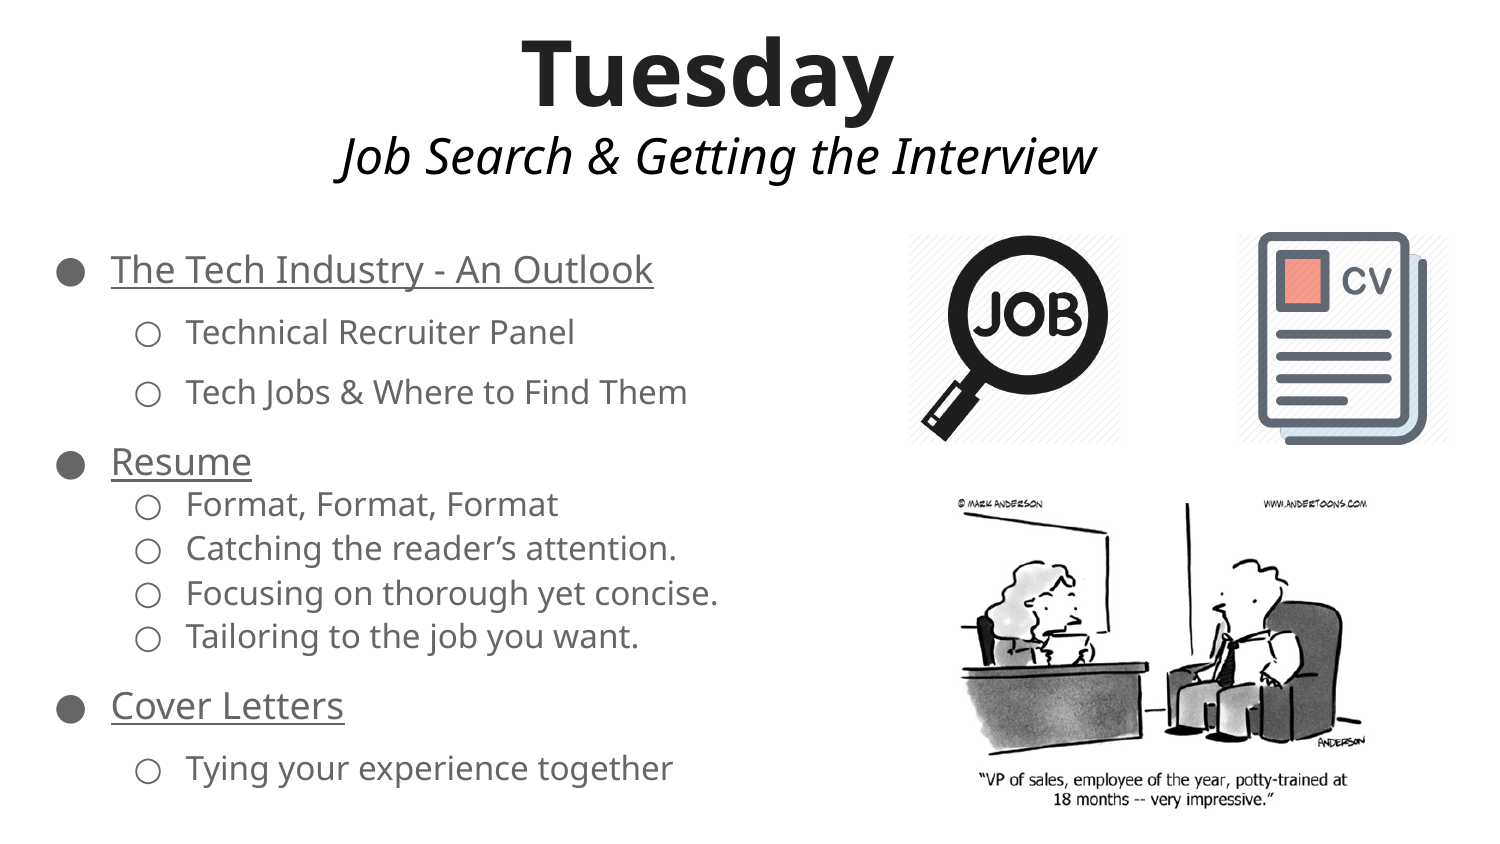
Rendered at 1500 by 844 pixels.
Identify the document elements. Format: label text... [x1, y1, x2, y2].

picture [907, 232, 1121, 446]
text_box Tuesday Job Search & Getting the Interview [20, 0, 1419, 192]
picture [875, 496, 1449, 816]
picture [1235, 232, 1449, 446]
list The Tech Industry - An Outlook Technical Recruiter Panel Tech Jobs & Where to Find Them Resume Format, Format, Format Catching the reader’s attention. Focusing on thorough yet concise. Tailoring to the job you want. Cover Letters Tying your experience together [20, 208, 947, 816]
